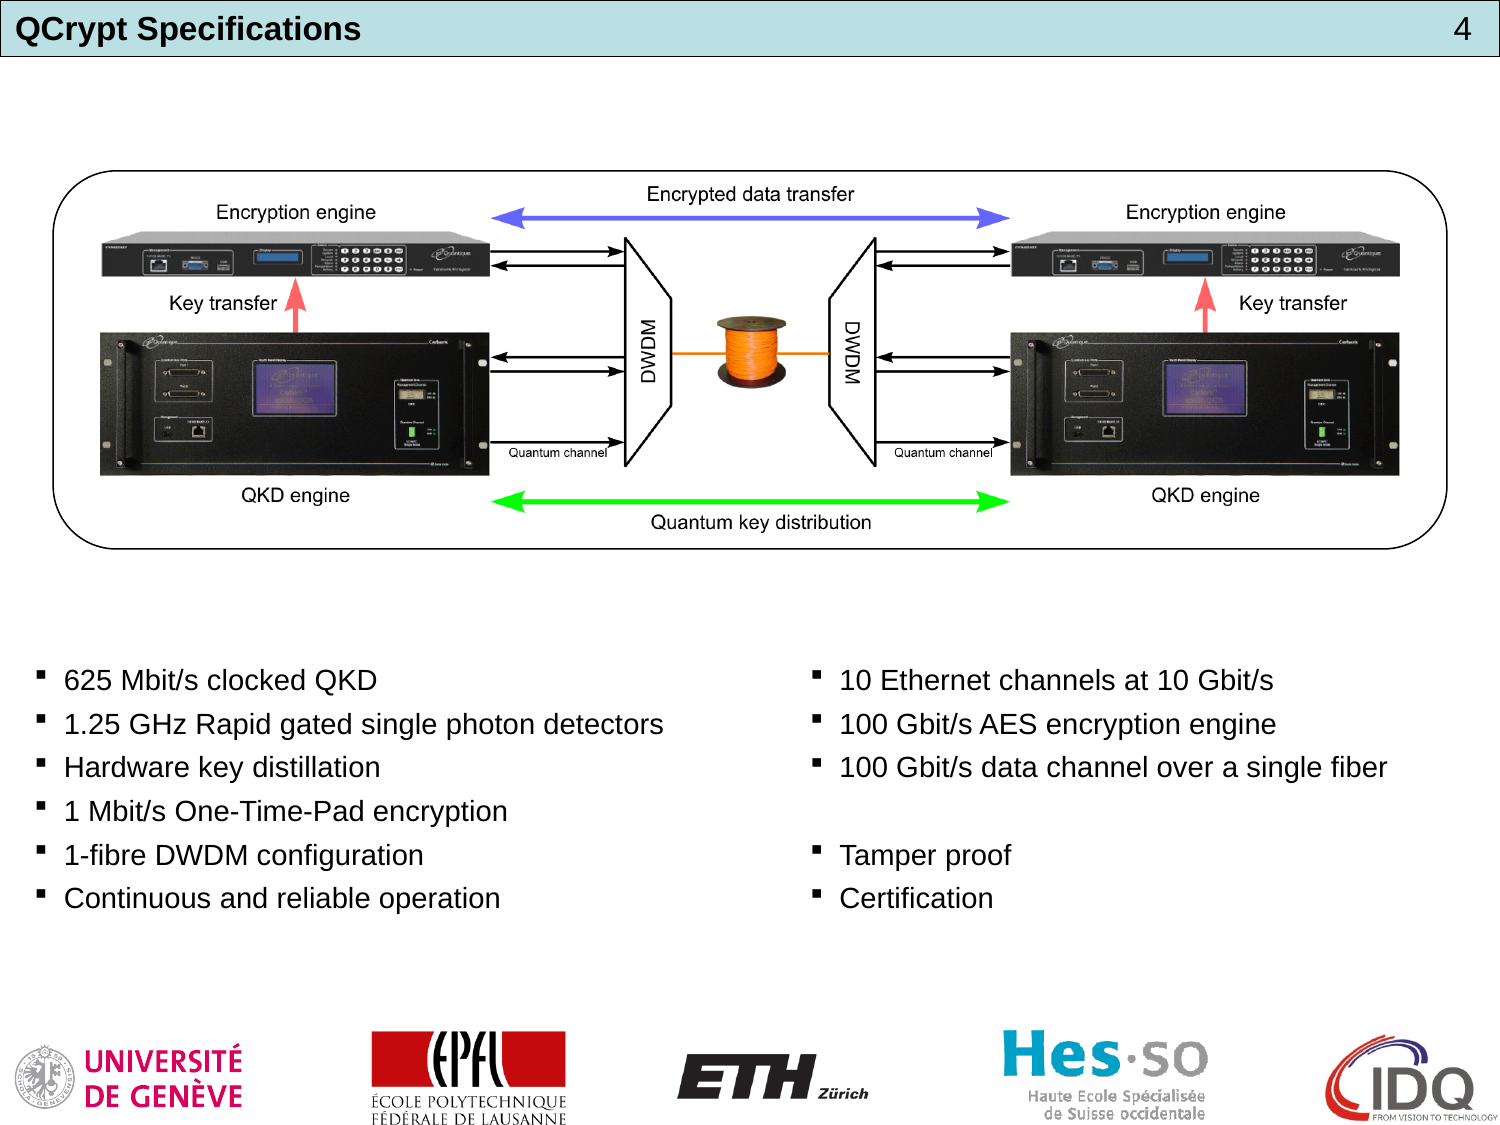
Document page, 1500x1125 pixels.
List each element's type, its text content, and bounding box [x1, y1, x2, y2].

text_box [19, 645, 1481, 926]
title QCrypt Specifications 4 [0, 0, 1500, 57]
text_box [52, 170, 1448, 550]
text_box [0, 1030, 1500, 1125]
